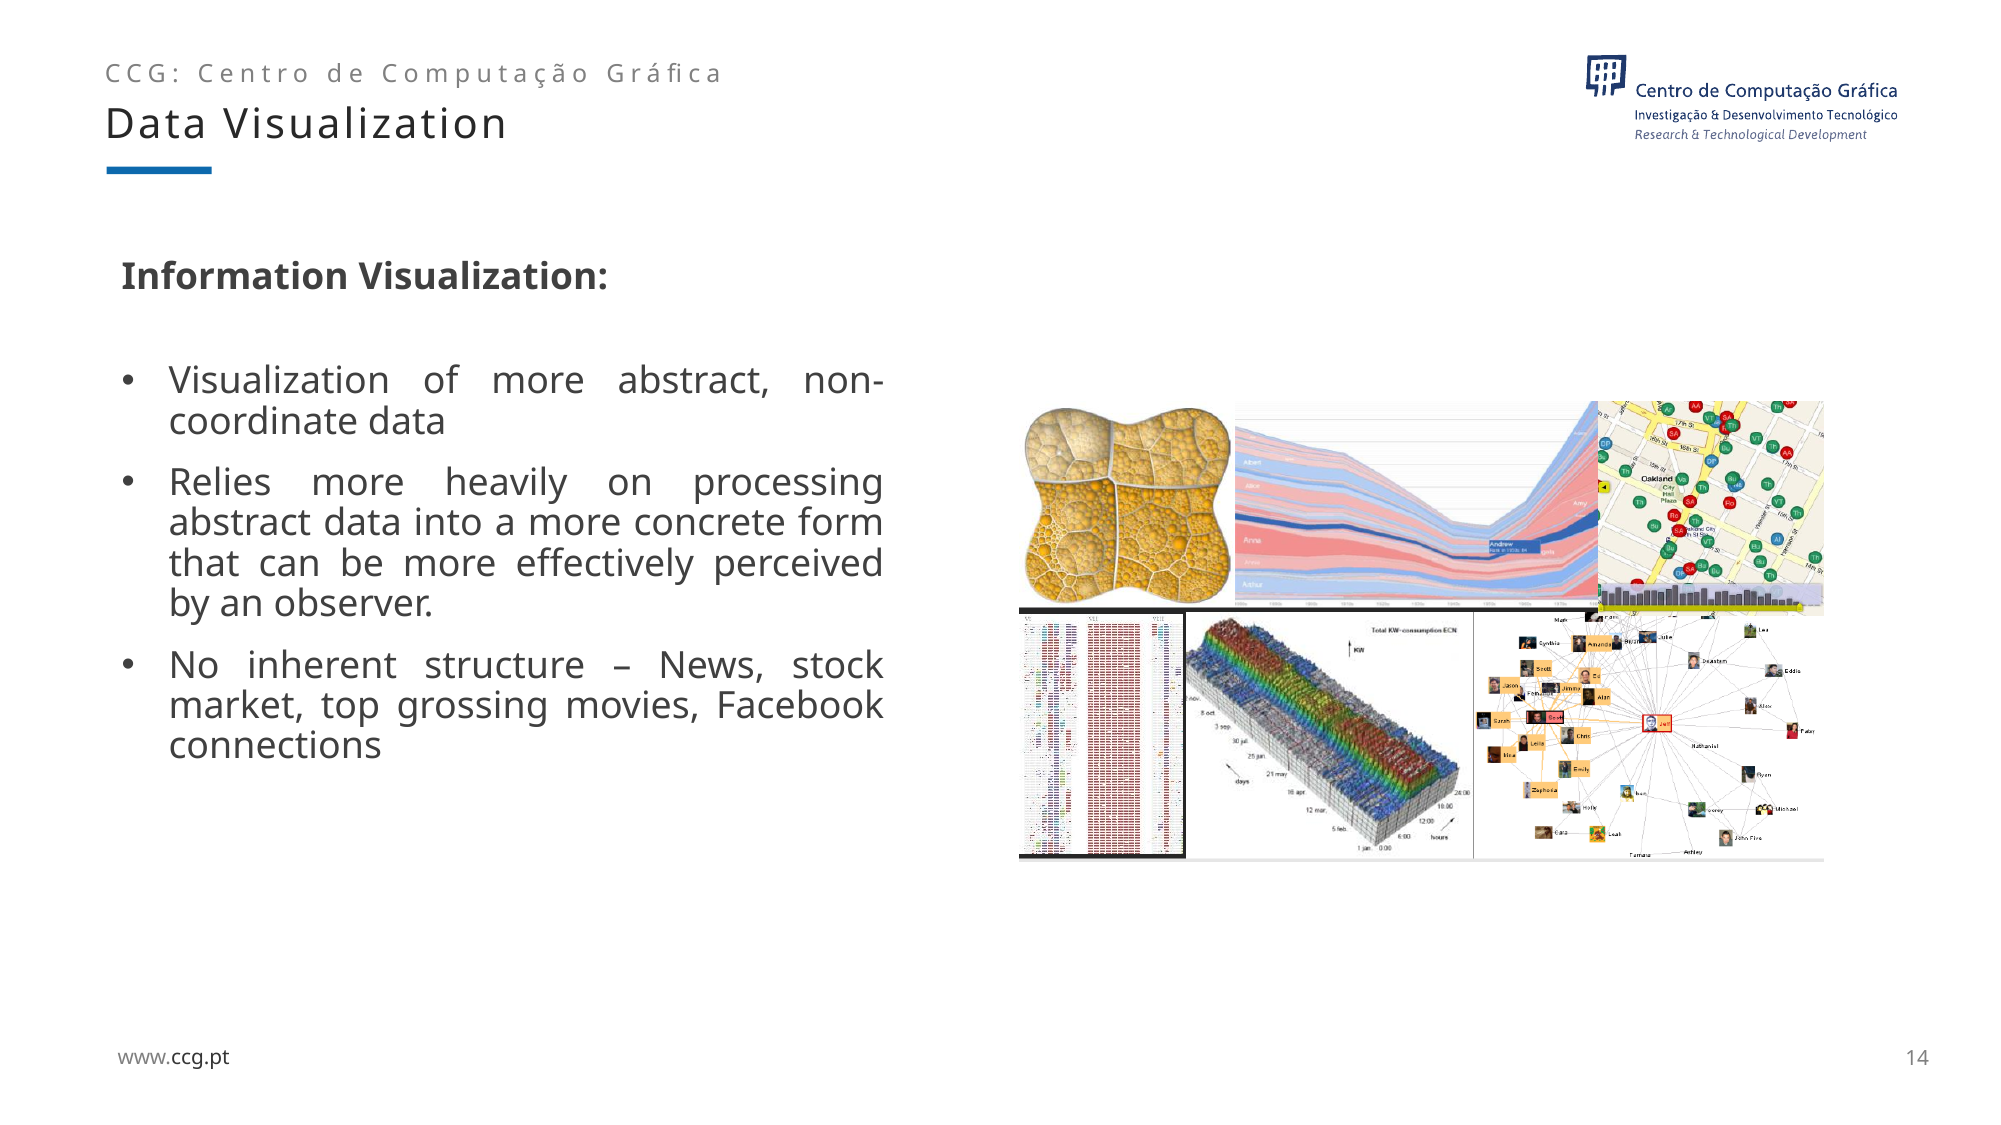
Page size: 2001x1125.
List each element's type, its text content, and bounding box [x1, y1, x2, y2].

slide_number 14 [1881, 1026, 1953, 1091]
title Information Visualization: [106, 249, 1882, 305]
list Data Visualization [104, 102, 1538, 153]
list Visualization of more abstract, non-coordinate data Relies more heavily on processing abstract data into a more concrete form that can be more effectively perceived by an observer. No inherent structure – News, stock market, top grossing movies, Facebook connections [106, 353, 900, 1005]
picture [1019, 401, 1824, 862]
